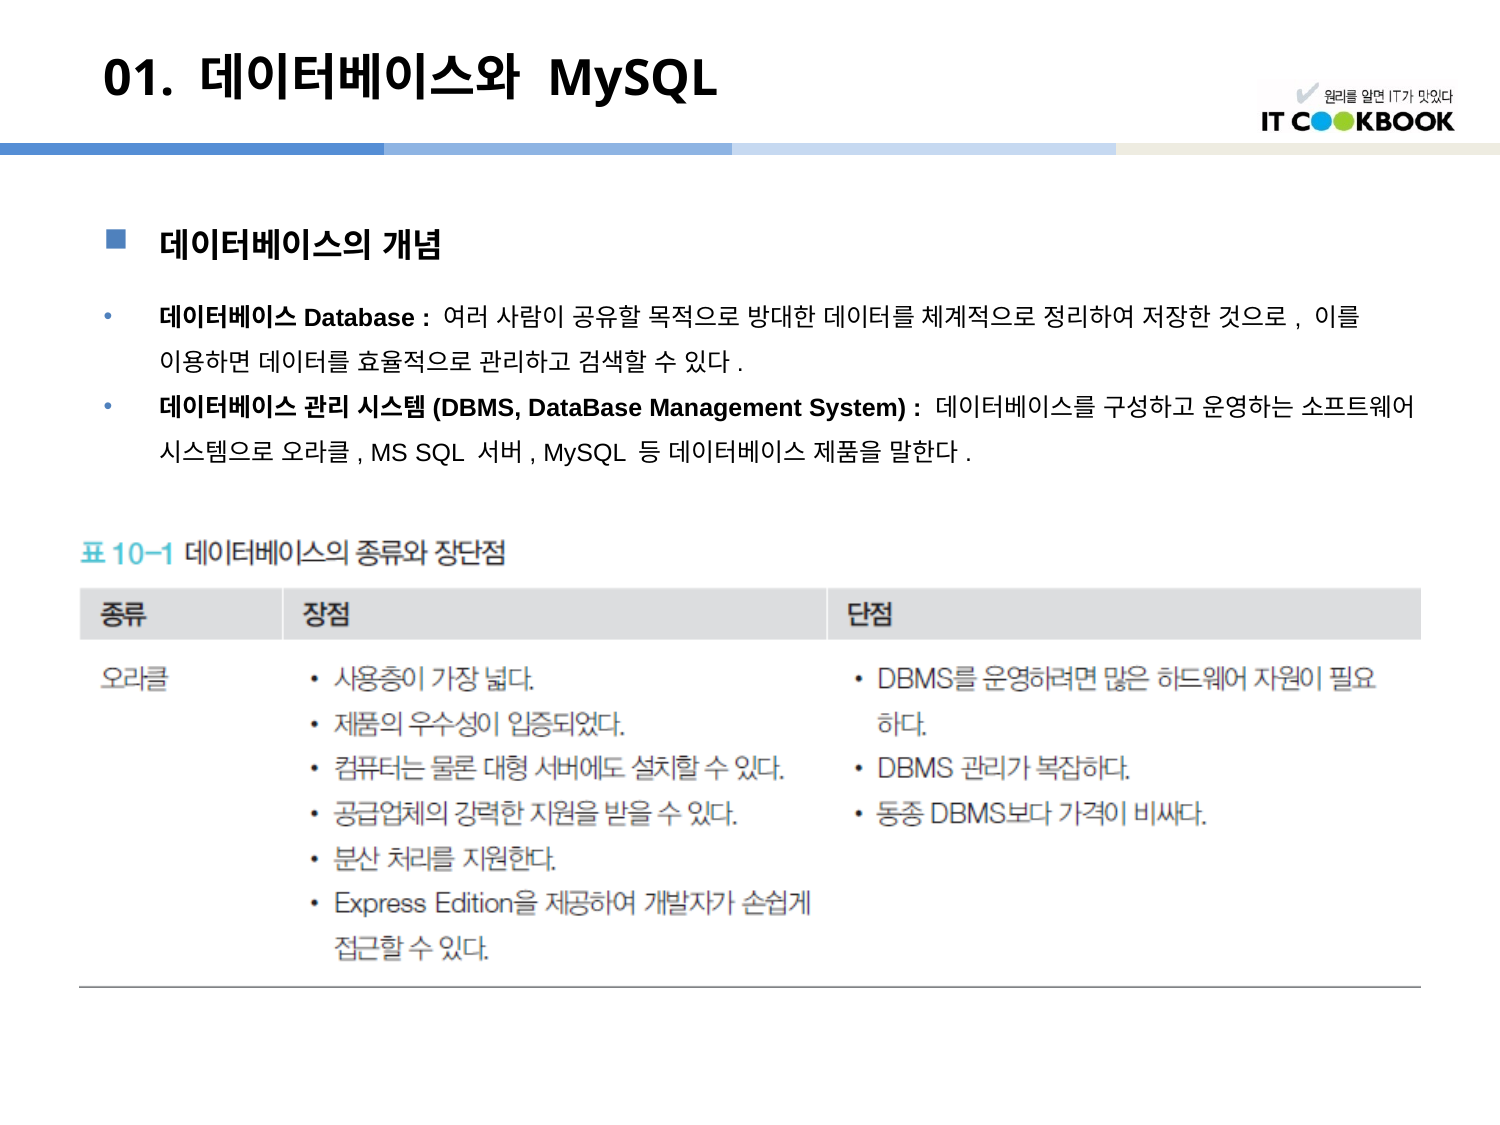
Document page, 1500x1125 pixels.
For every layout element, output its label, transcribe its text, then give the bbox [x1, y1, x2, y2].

text_box 데이터베이스Database : 여러 사람이 공유할 목적으로 방대한 데이터를 체계적으로 정리하여 저장한 것으로, 이를 이용하면 데이터를 효율적으로 관리하고 검색할 수 있다. 데이터베이스 관리 시스템(DBMS, DataBase Management System) : 데이터베이스를 구성하고 운영하는 소프트웨어 시스템으로 오라클, MS SQL 서버, MySQL 등 데이터베이스 제품을 말한다. [88, 278, 1436, 468]
title 01. 데이터베이스와 MySQL [88, 30, 1211, 121]
picture [79, 538, 1421, 988]
list 데이터베이스의 개념 [88, 196, 1436, 278]
picture [1257, 79, 1458, 133]
